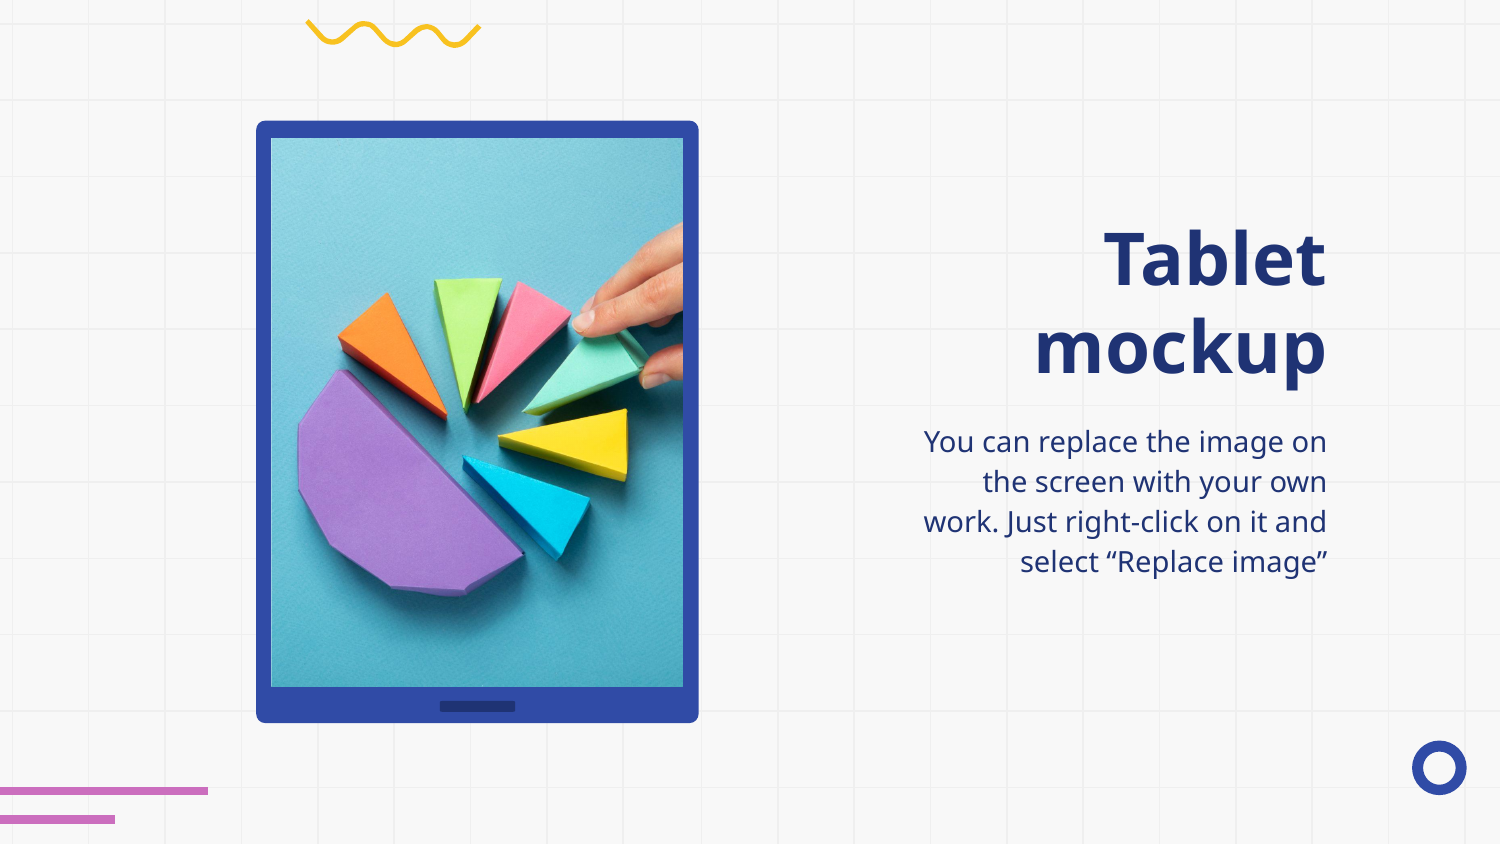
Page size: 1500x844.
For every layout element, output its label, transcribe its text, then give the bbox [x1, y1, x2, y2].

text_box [255, 120, 699, 724]
subtitle You can replace the image on the screen with your own work. Just right-click on it and select “Replace image” [905, 402, 1343, 581]
title Tablet mockup [905, 229, 1343, 402]
